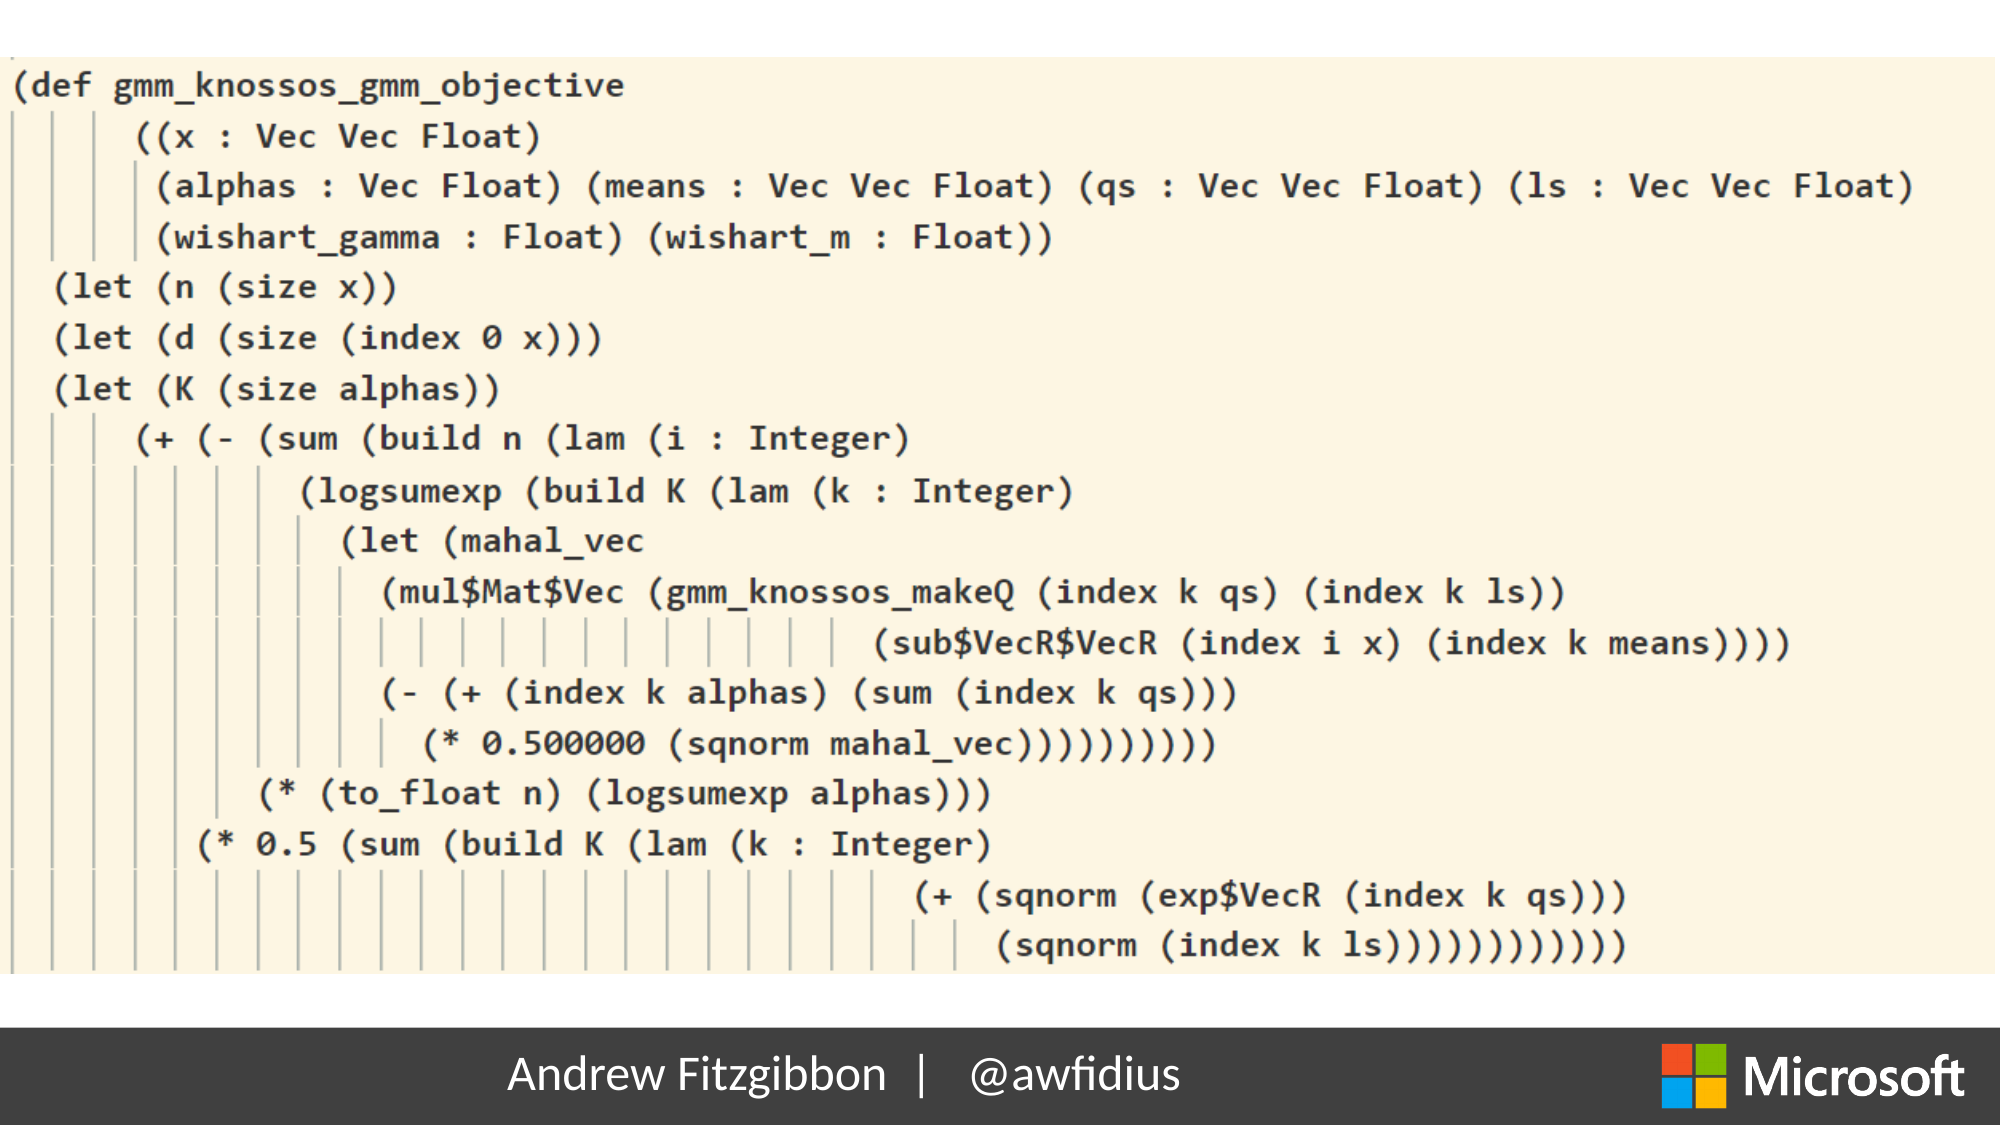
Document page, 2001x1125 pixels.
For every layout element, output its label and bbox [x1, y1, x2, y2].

picture [1650, 1033, 1973, 1116]
picture [0, 57, 1995, 974]
